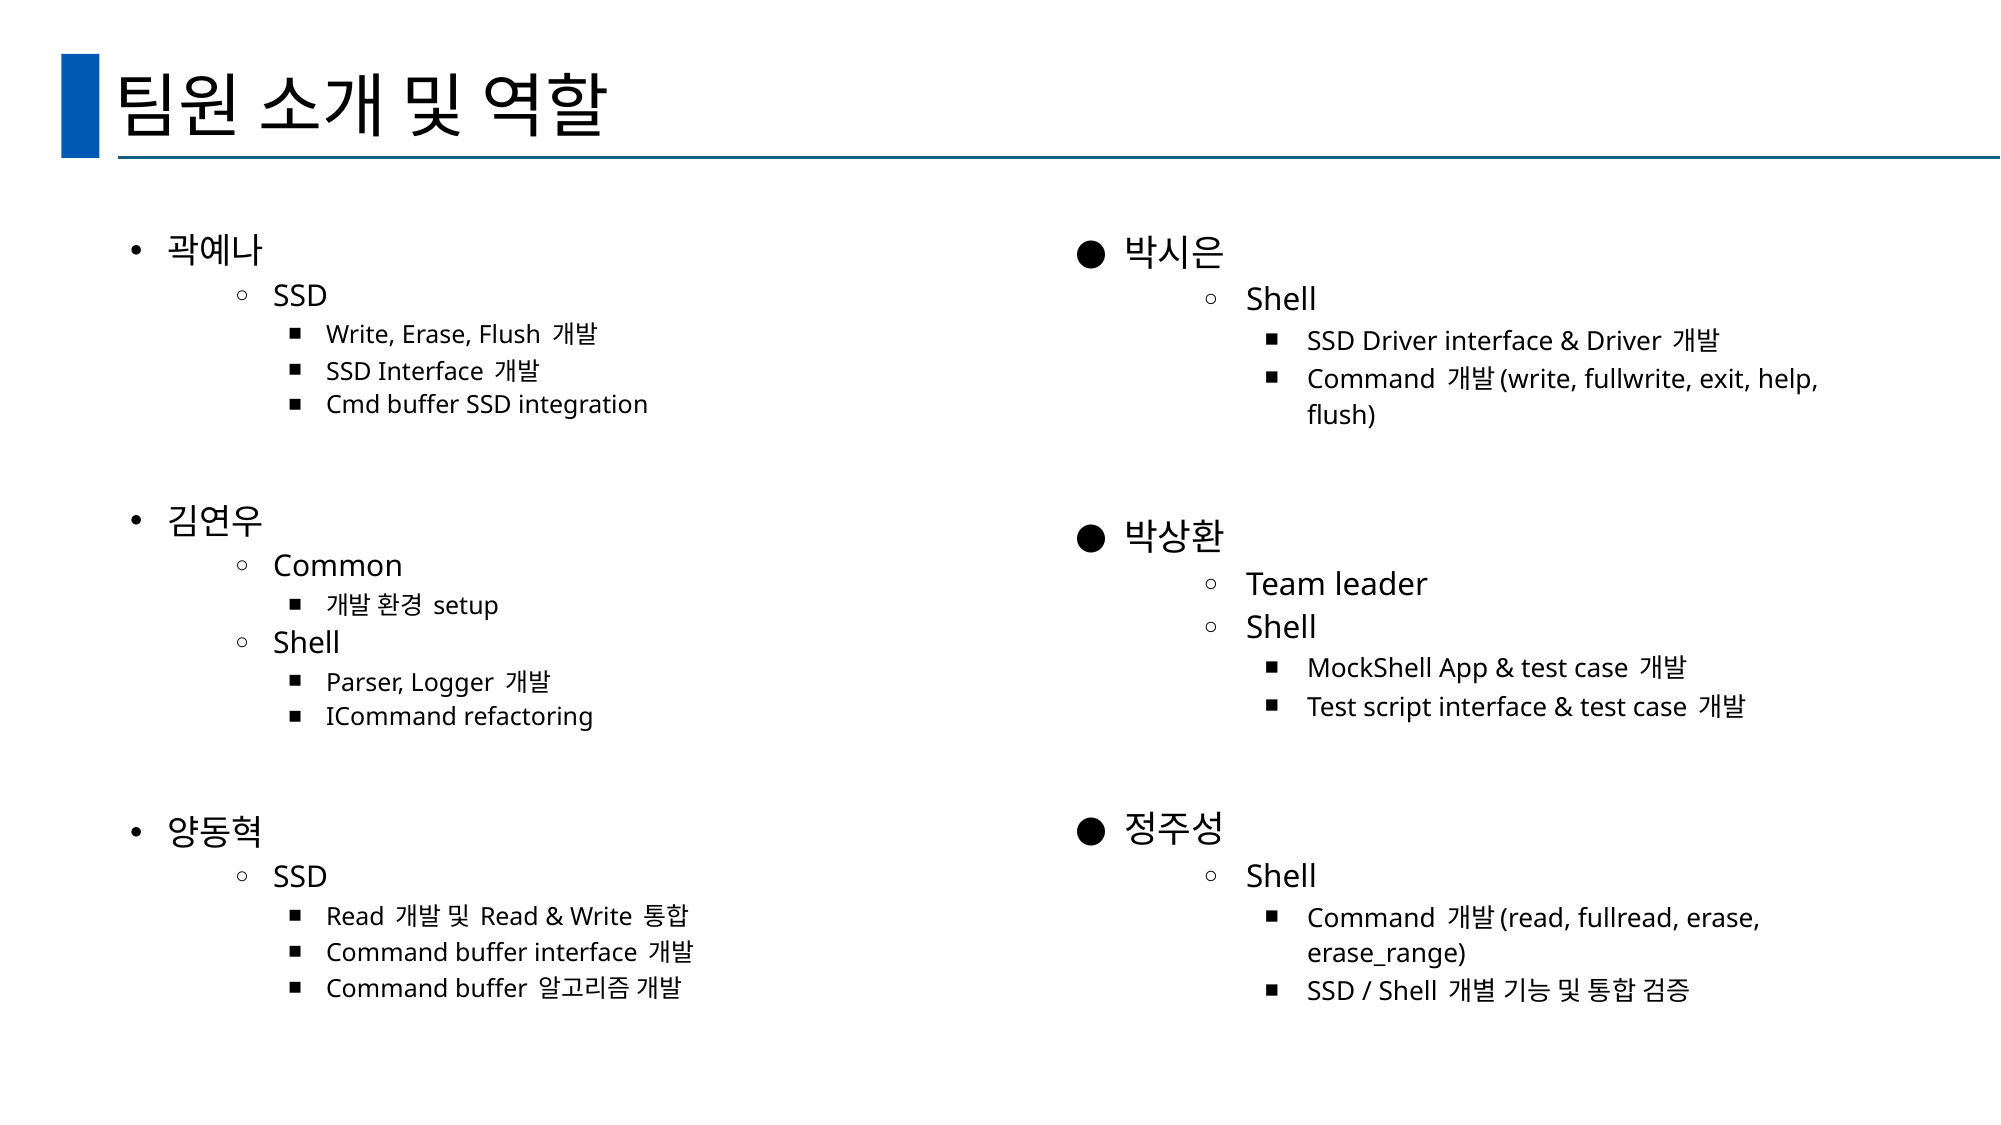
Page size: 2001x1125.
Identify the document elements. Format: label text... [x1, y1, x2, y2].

list 곽예나 SSD Write, Erase, Flush 개발 SSD Interface 개발 Cmd buffer SSD integration 김연우 Common 개발 환경 setup Shell Parser, Logger 개발 ICommand refactoring 양동혁 SSD Read 개발 및 Read & Write 통합 Command buffer interface 개발 Command buffer 알고리즘 개발 [99, 215, 960, 1025]
list 박시은 Shell SSD Driver interface & Driver 개발 Command 개발(write, fullwrite, exit, help, flush) 박상환 Team leader Shell MockShell App & test case 개발 Test script interface & test case 개발 정주성 Shell Command 개발(read, fullread, erase, erase_range) SSD / Shell 개별 기능 및 통합 검증 [1048, 215, 1908, 1025]
title 팀원 소개 및 역할 [99, 50, 1825, 158]
